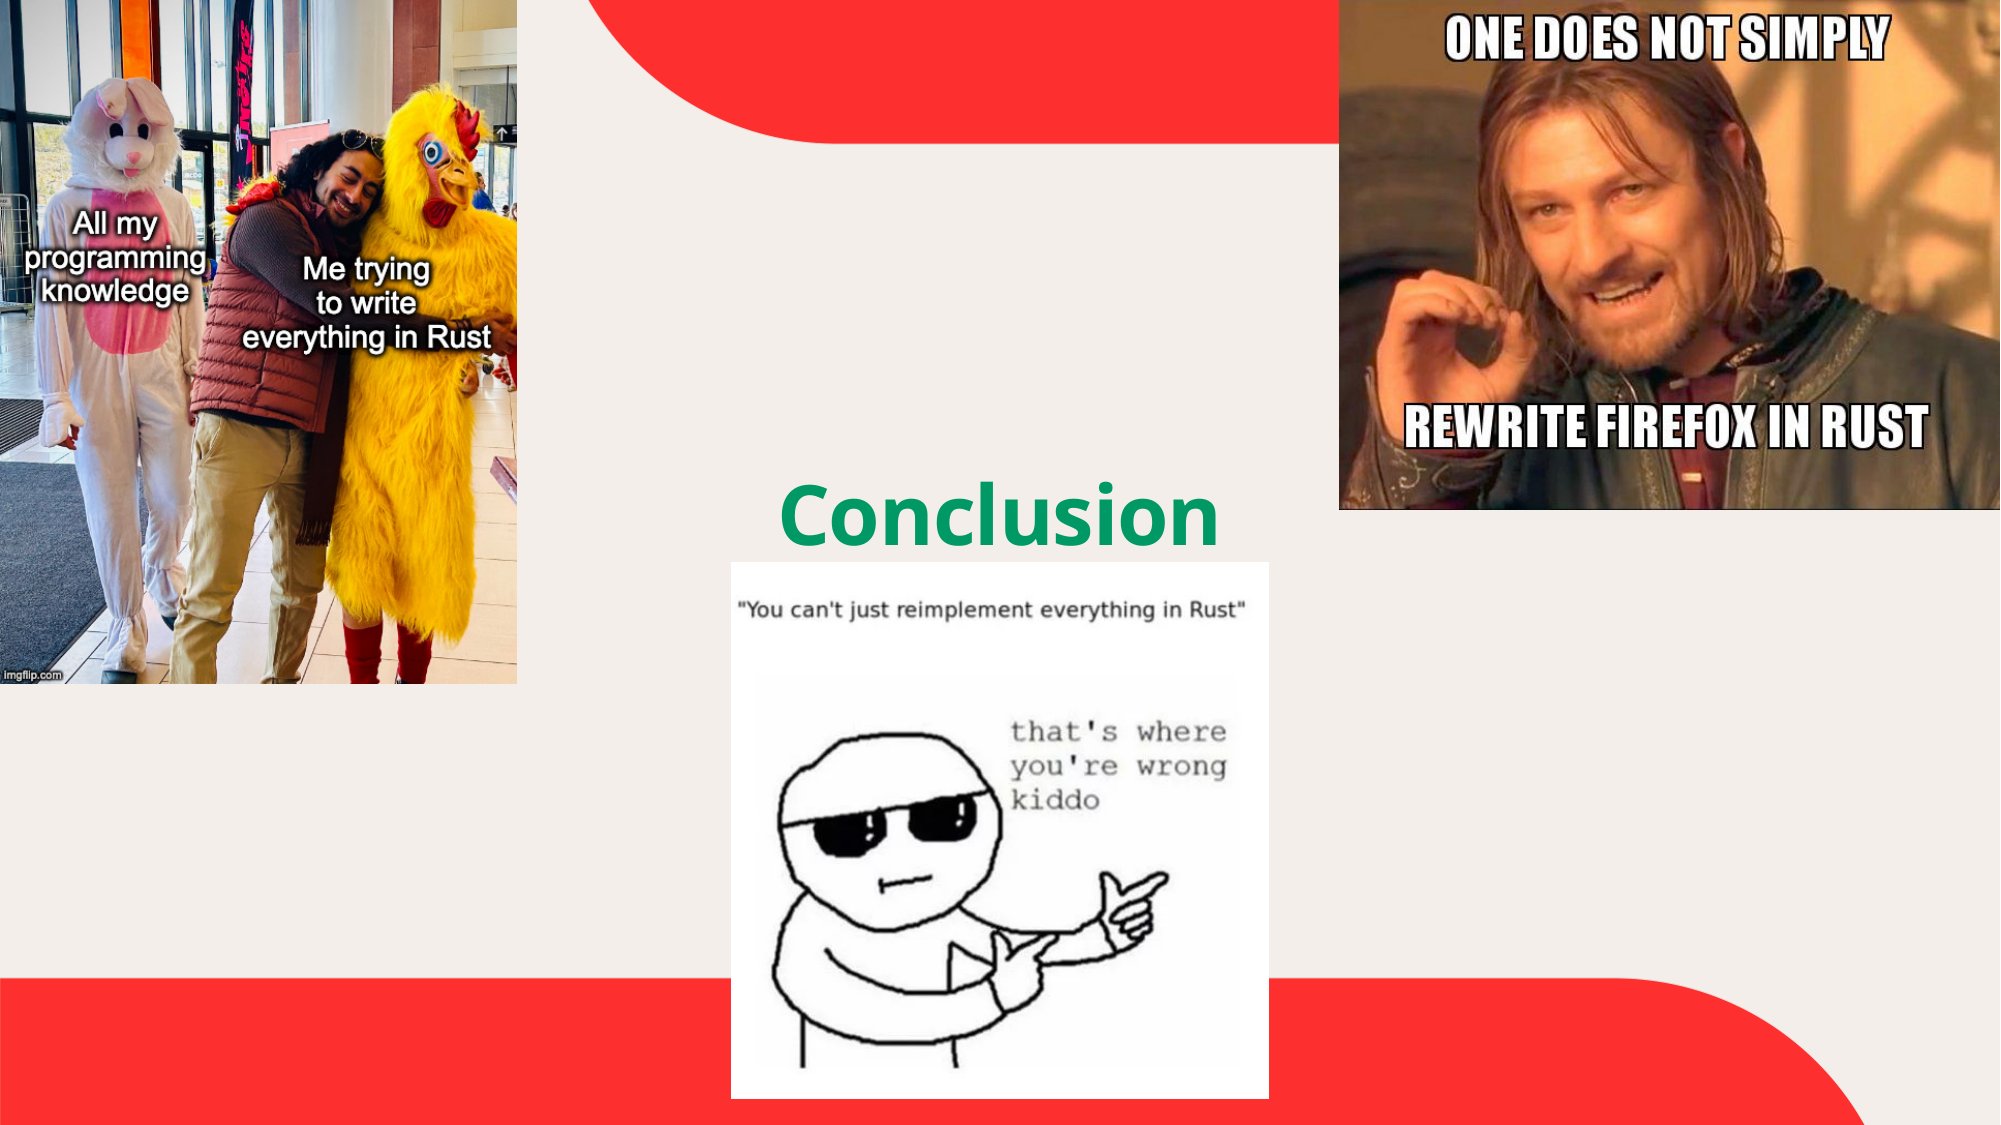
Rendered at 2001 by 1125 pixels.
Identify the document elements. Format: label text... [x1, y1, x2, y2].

title Conclusion [517, 461, 1750, 563]
picture [0, 0, 2000, 1125]
